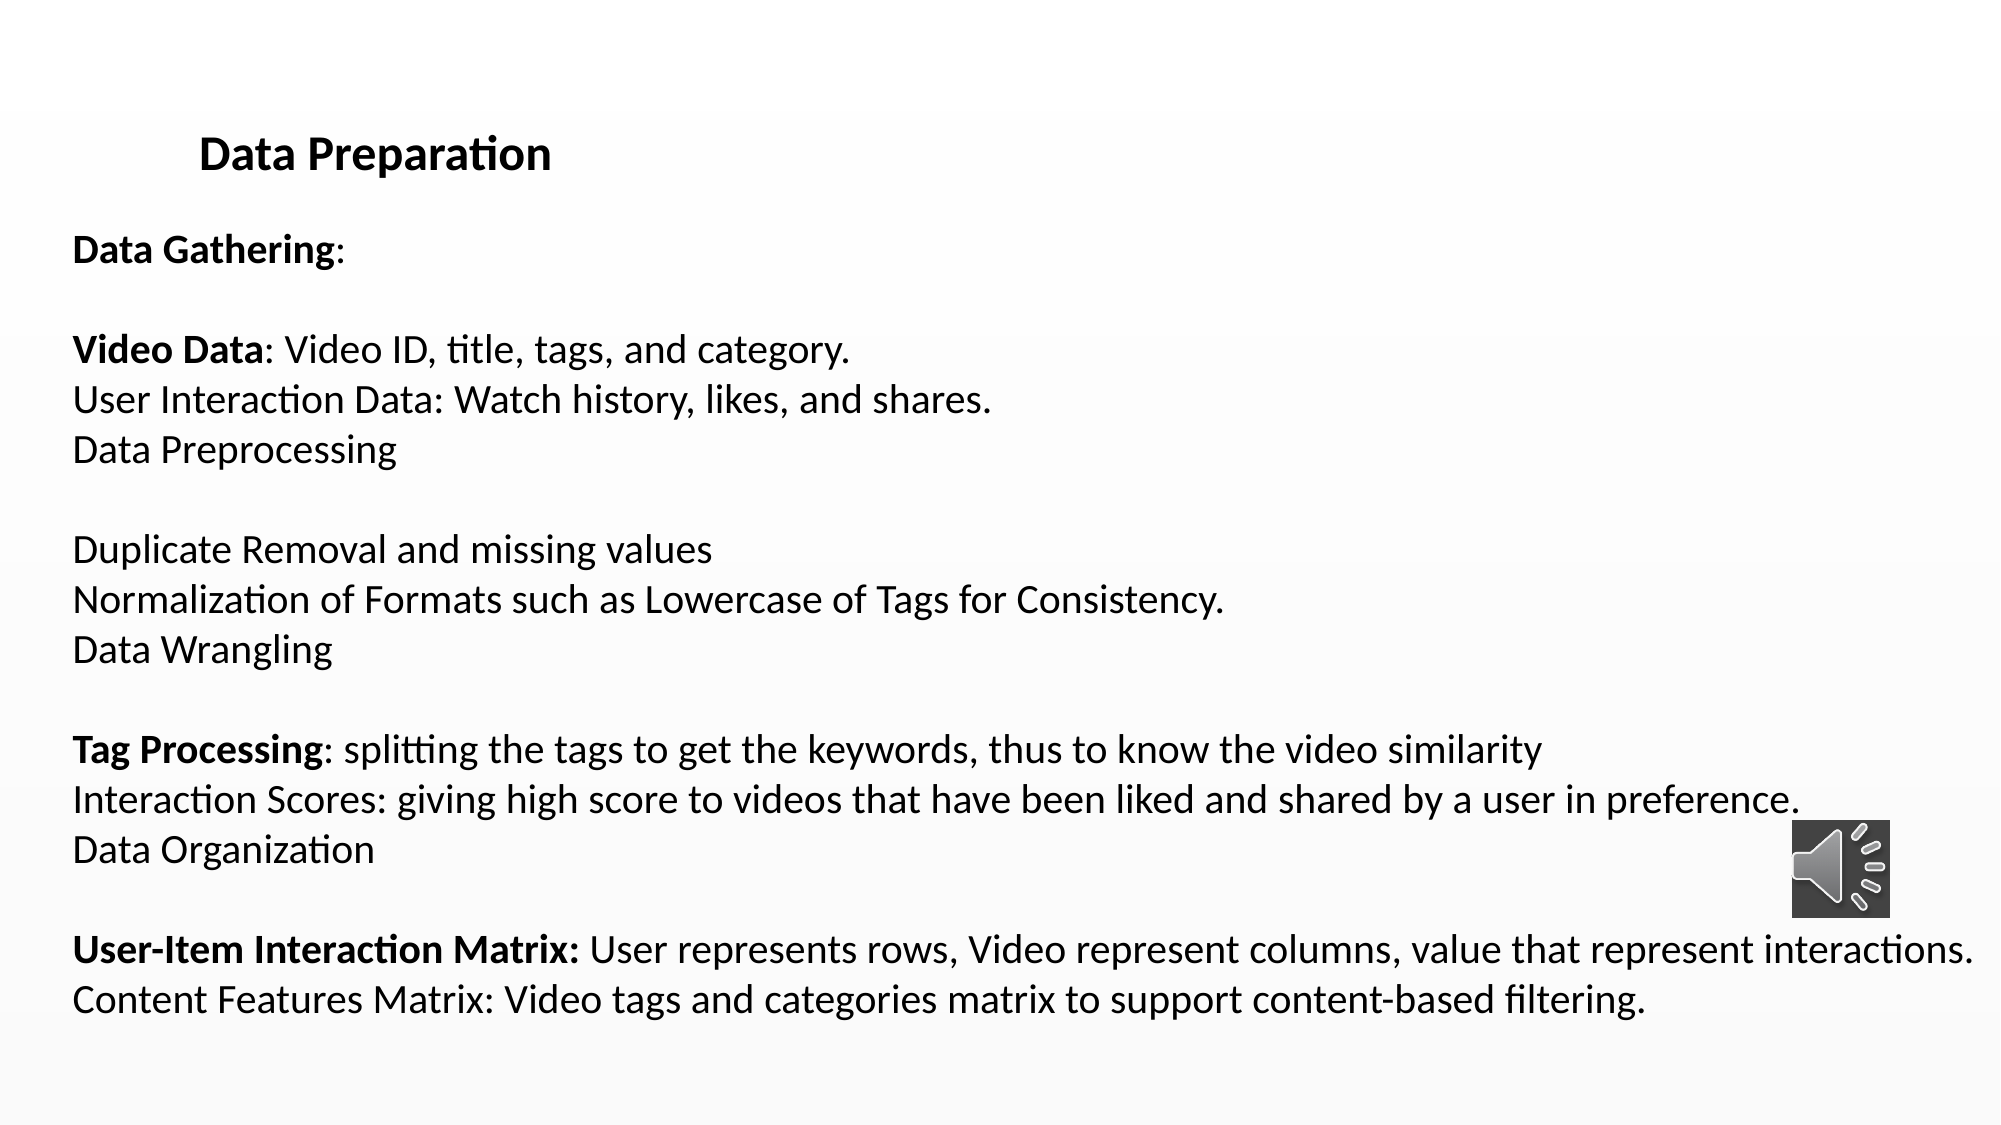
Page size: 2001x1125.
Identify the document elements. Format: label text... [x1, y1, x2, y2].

text_box Data Gathering: Video Data: Video ID, title, tags, and category. User Interaction Data: Watch history, likes, and shares. Data Preprocessing Duplicate Removal and missing values Normalization of Formats such as Lowercase of Tags for Consistency. Data Wrangling Tag Processing: splitting the tags to get the keywords, thus to know the video similarity Interaction Scores: giving high score to videos that have been liked and shared by a user in preference. Data Organization User-Item Interaction Matrix: User represents rows, Video represent columns, value that represent interactions. Content Features Matrix: Video tags and categories matrix to support content-based filtering. [57, 214, 1991, 1030]
text_box Data Preparation [184, 113, 567, 189]
picture [1790, 819, 1891, 920]
